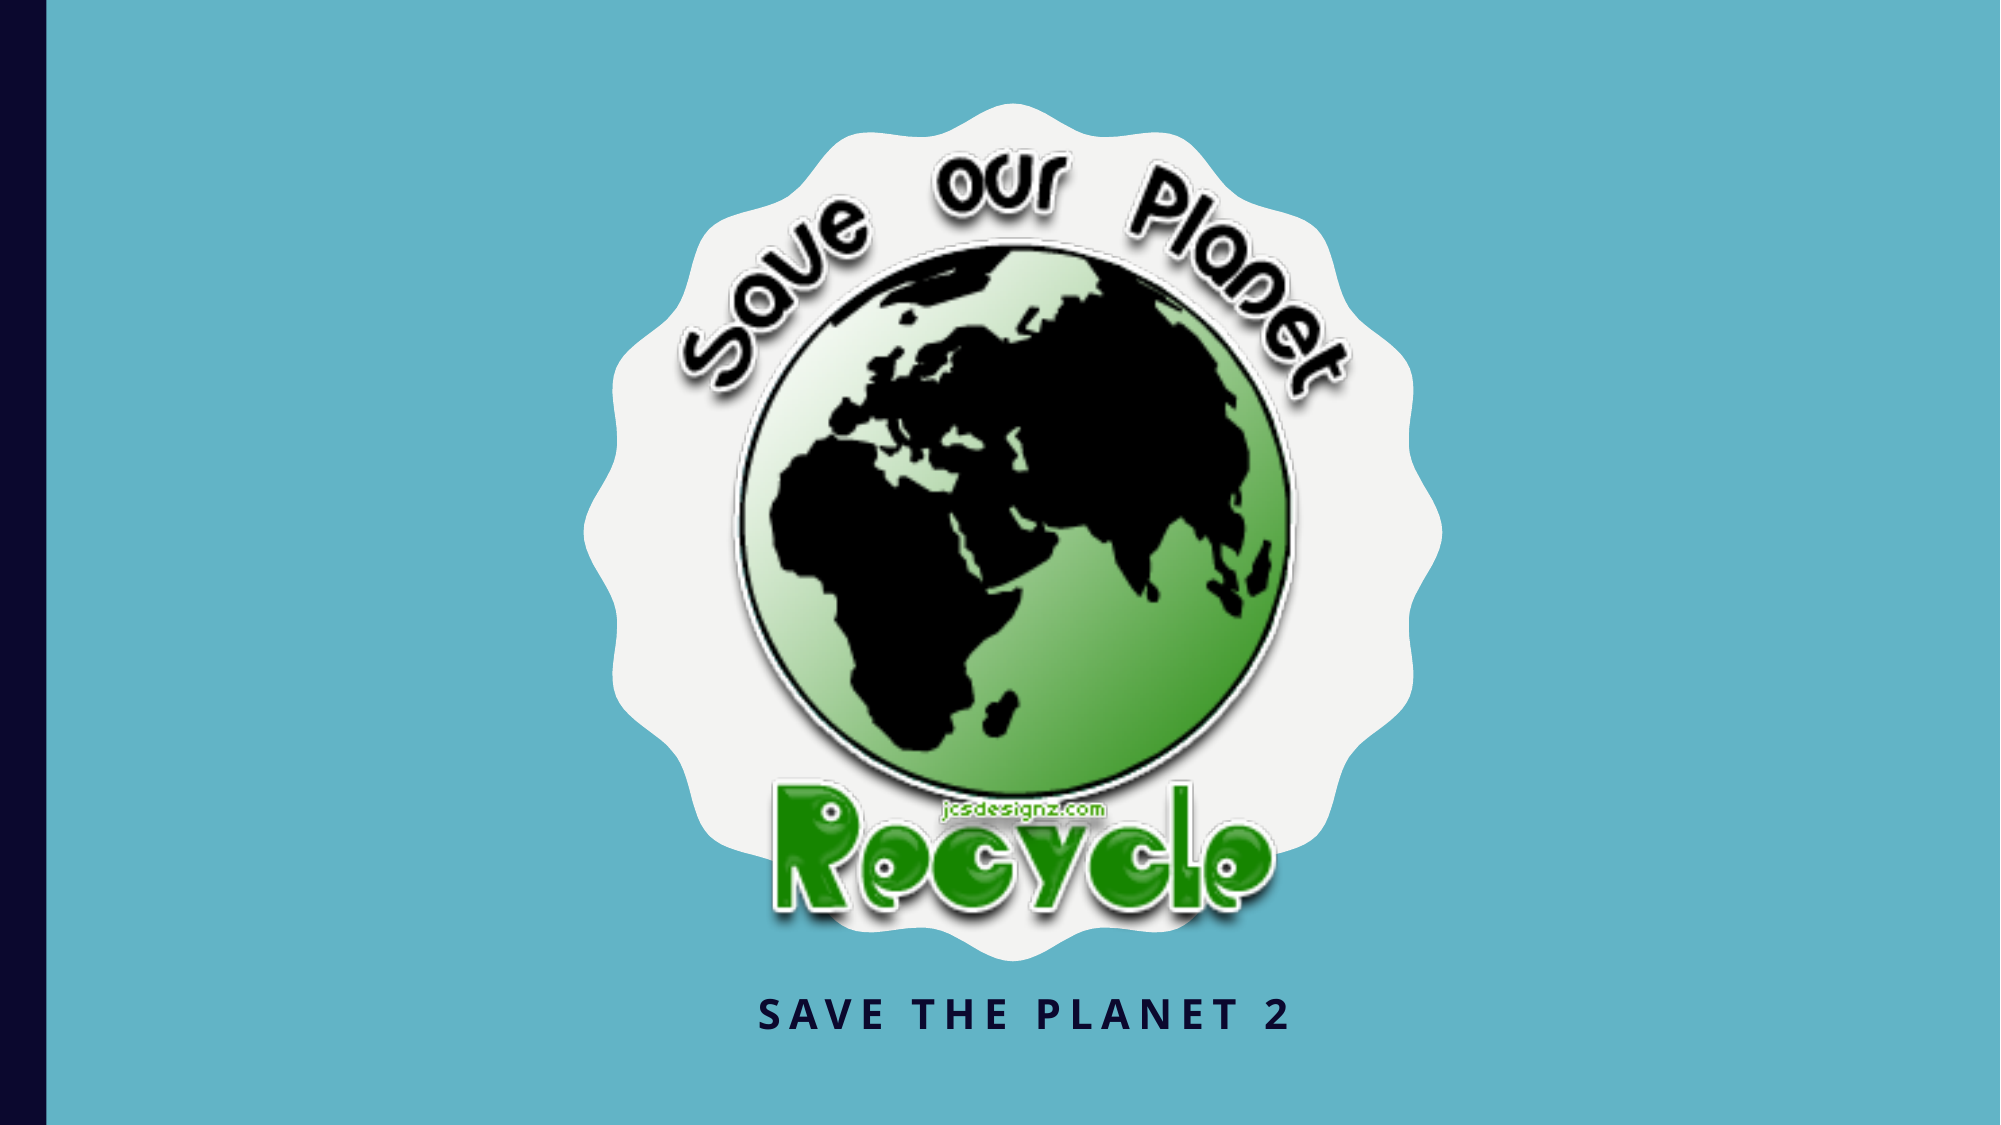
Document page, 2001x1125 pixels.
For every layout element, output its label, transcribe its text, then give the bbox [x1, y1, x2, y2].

picture [657, 120, 1372, 946]
subtitle SAVE THE PLANET 2 [363, 980, 1684, 1103]
